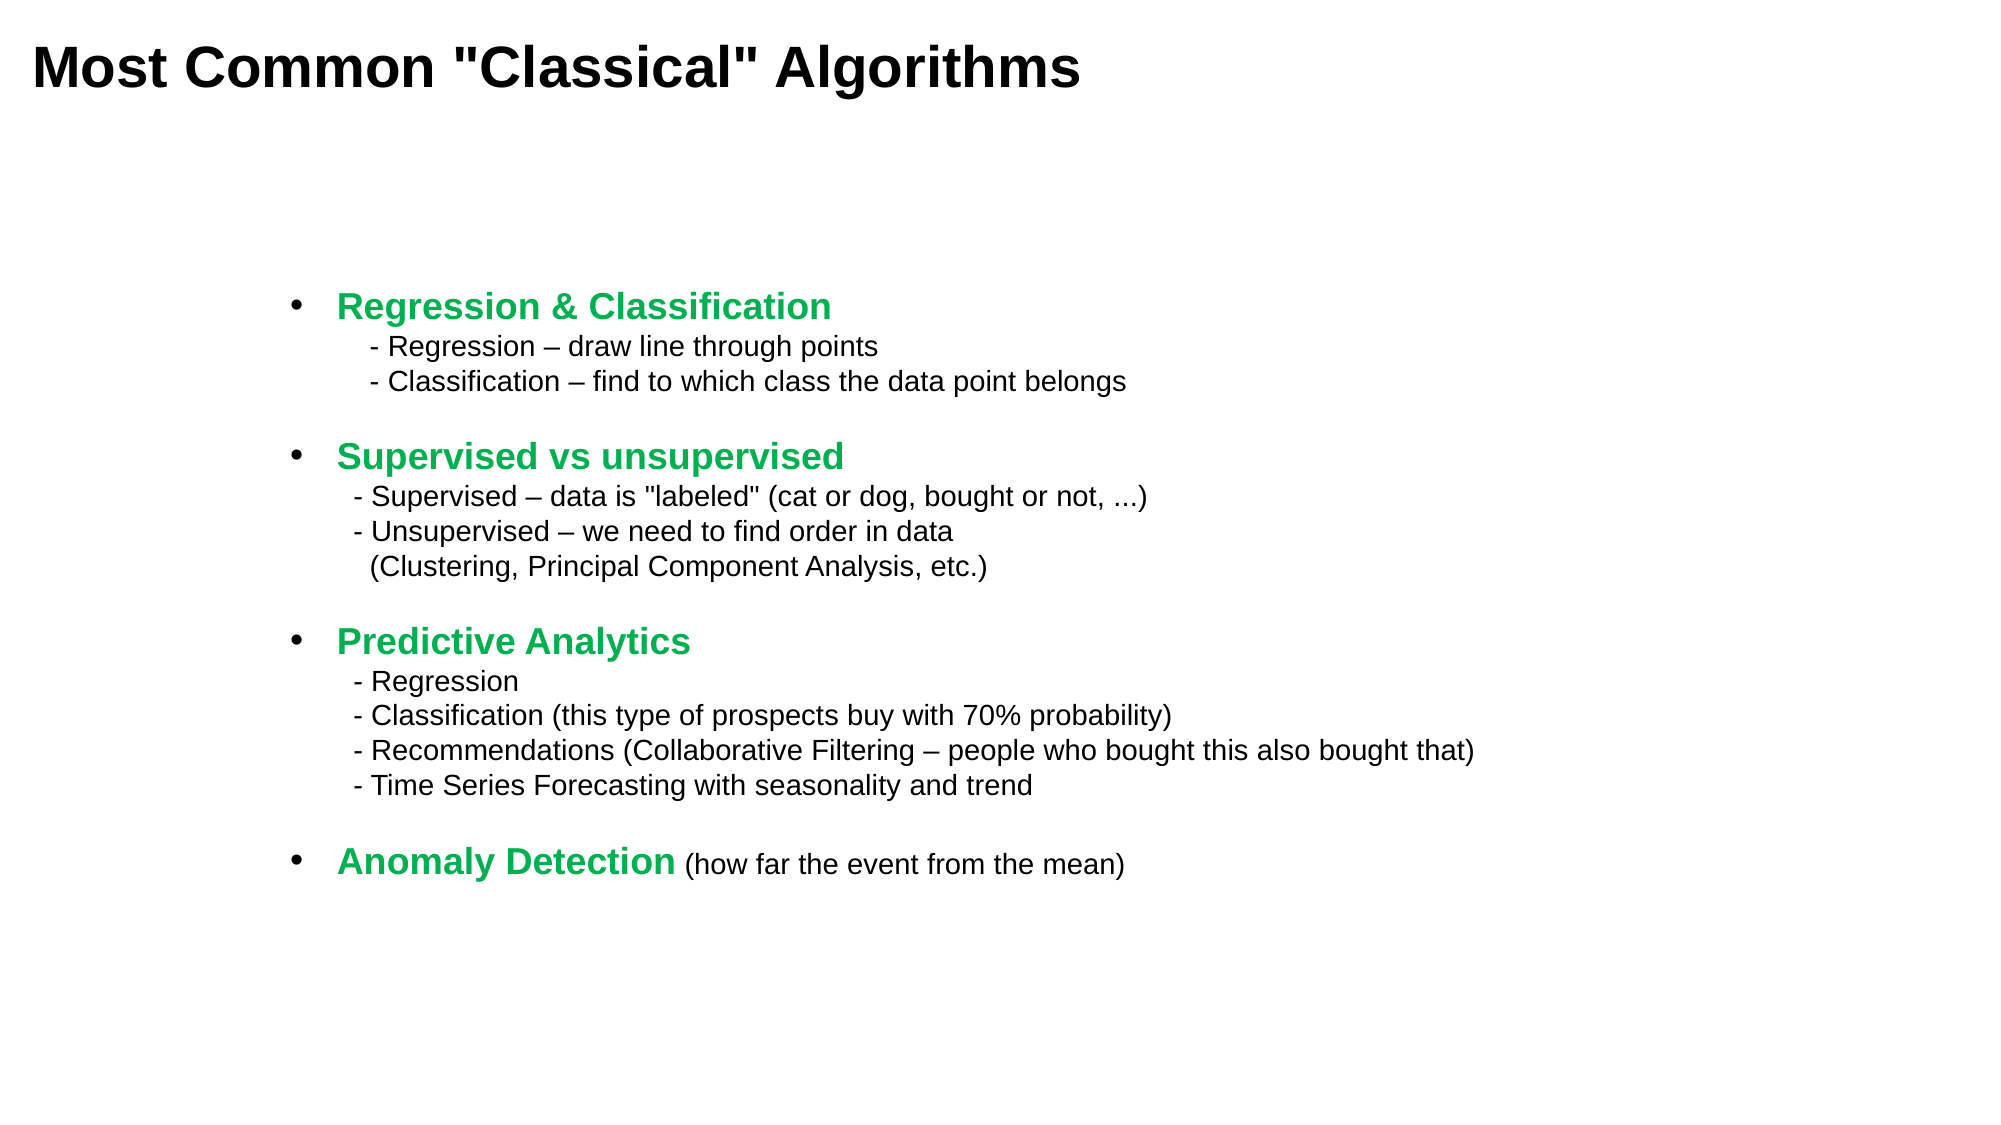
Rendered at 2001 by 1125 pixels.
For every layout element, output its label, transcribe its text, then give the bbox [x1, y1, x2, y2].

text_box Most Common "Classical" Algorithms [17, 22, 1132, 108]
text_box Regression & Classification - Regression – draw line through points - Classification – find to which class the data point belongs Supervised vs unsupervised - Supervised – data is "labeled" (cat or dog, bought or not, ...) - Unsupervised – we need to find order in data (Clustering, Principal Component Analysis, etc.) Predictive Analytics - Regression - Classification (this type of prospects buy with 70% probability) - Recommendations (Collaborative Filtering – people who bought this also bought that) - Time Series Forecasting with seasonality and trend Anomaly Detection (how far the event from the mean) [274, 274, 1635, 890]
